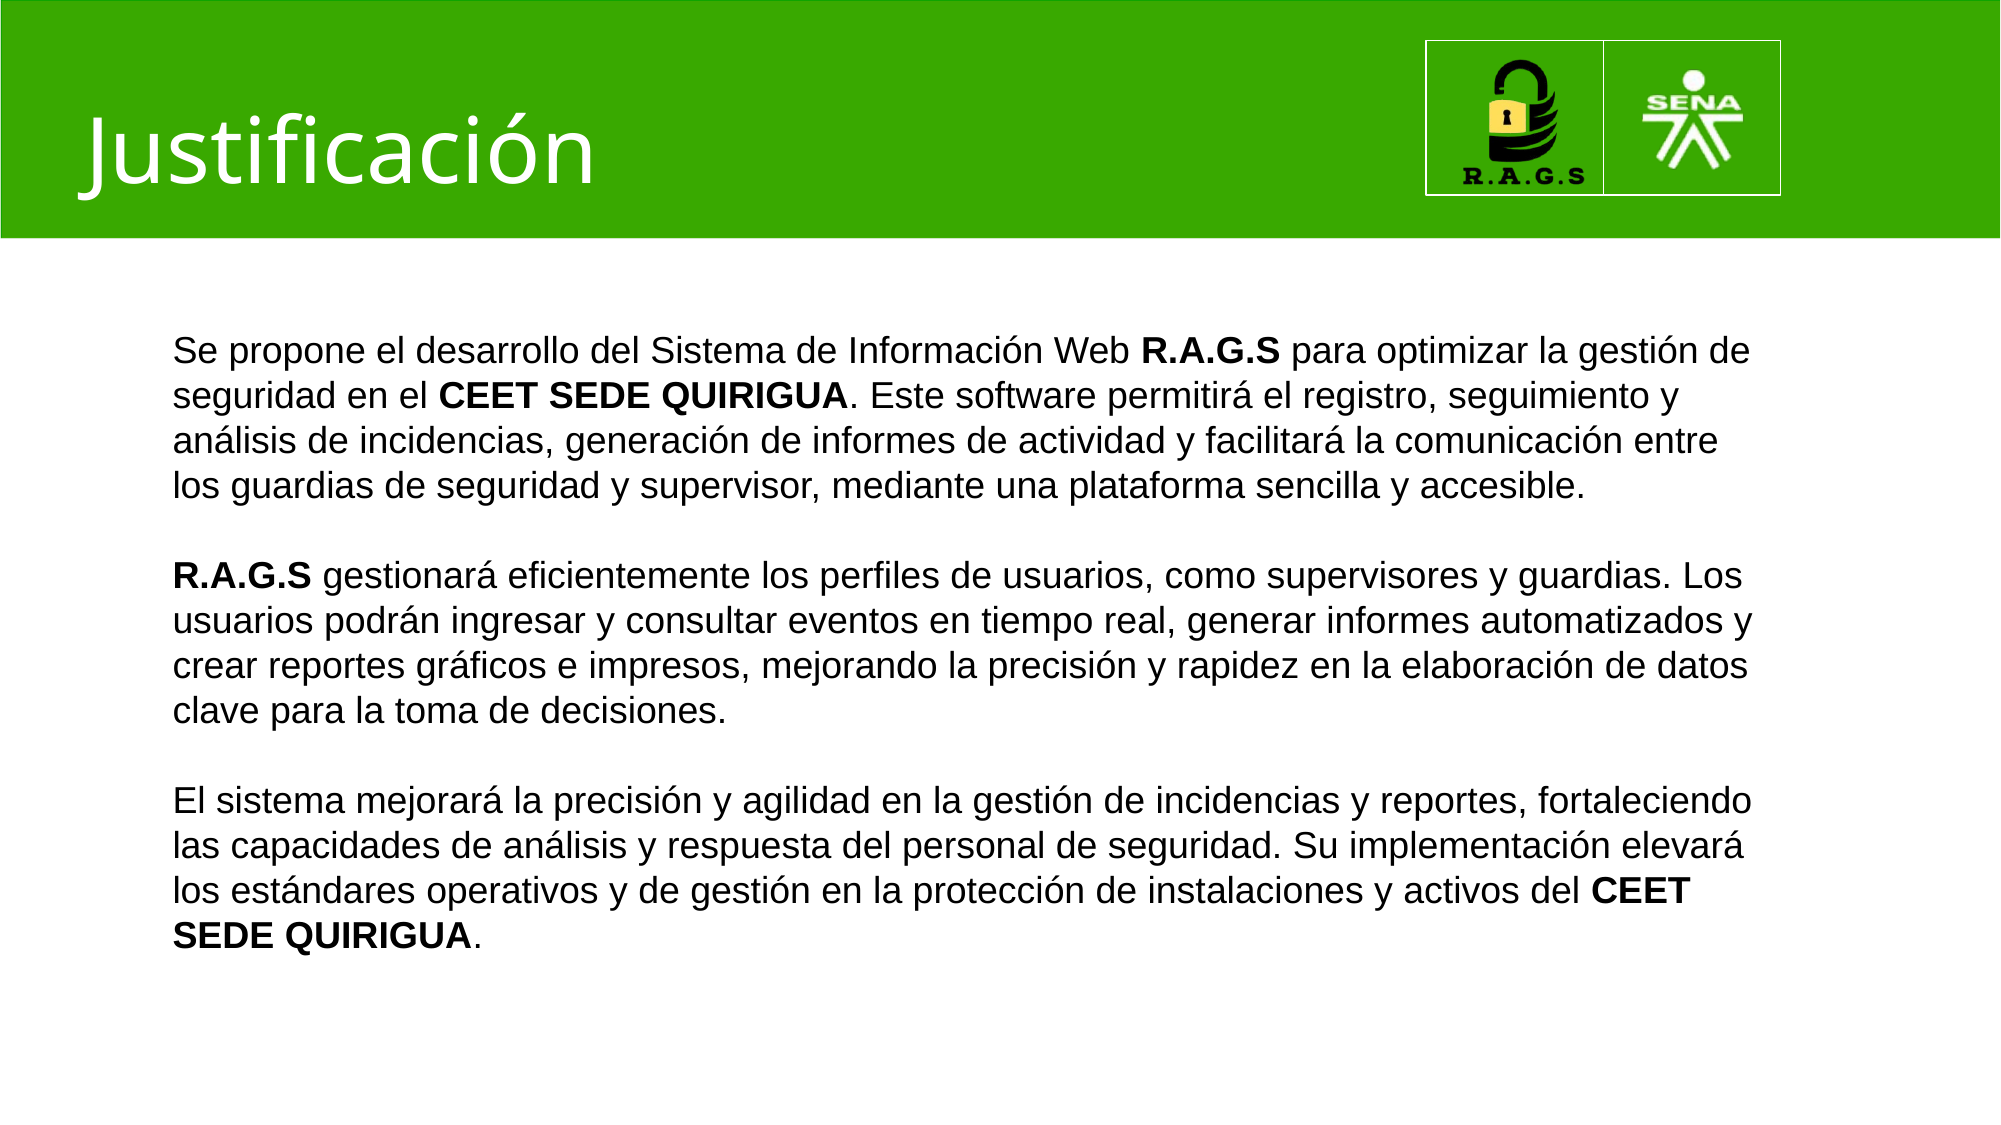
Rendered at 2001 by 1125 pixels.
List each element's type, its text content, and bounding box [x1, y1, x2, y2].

text_box Se propone el desarrollo del Sistema de Información Web R.A.G.S para optimizar la gestión de seguridad en el CEET SEDE QUIRIGUA. Este software permitirá el registro, seguimiento y análisis de incidencias, generación de informes de actividad y facilitará la comunicación entre los guardias de seguridad y supervisor, mediante una plataforma sencilla y accesible. R.A.G.S gestionará eficientemente los perfiles de usuarios, como supervisores y guardias. Los usuarios podrán ingresar y consultar eventos en tiempo real, generar informes automatizados y crear reportes gráficos e impresos, mejorando la precisión y rapidez en la elaboración de datos clave para la toma de decisiones. El sistema mejorará la precisión y agilidad en la gestión de incidencias y reportes, fortaleciendo las capacidades de análisis y respuesta del personal de seguridad. Su implementación elevará los estándares operativos y de gestión en la protección de instalaciones y activos del CEET SEDE QUIRIGUA. [157, 318, 1781, 1004]
title Justificación [70, 40, 1796, 259]
picture [0, 0, 2001, 1125]
text_box [1764, 40, 1781, 196]
